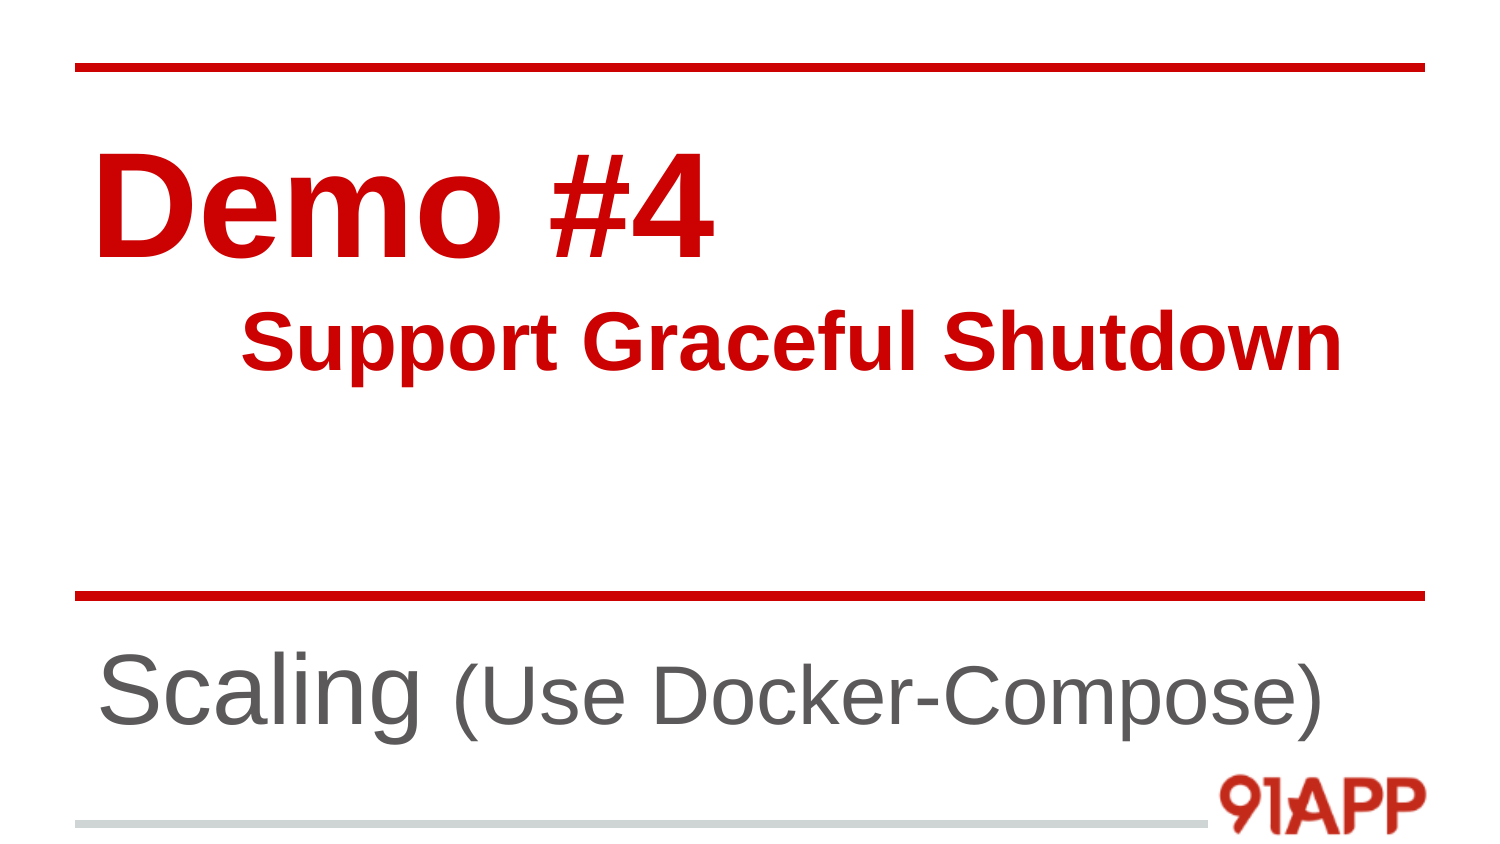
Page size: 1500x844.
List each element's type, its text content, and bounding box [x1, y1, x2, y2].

subtitle Scaling (Use Docker-Compose) [75, 609, 1425, 812]
picture [1208, 768, 1433, 844]
title Demo #4 Support Graceful Shutdown [75, 92, 1425, 587]
